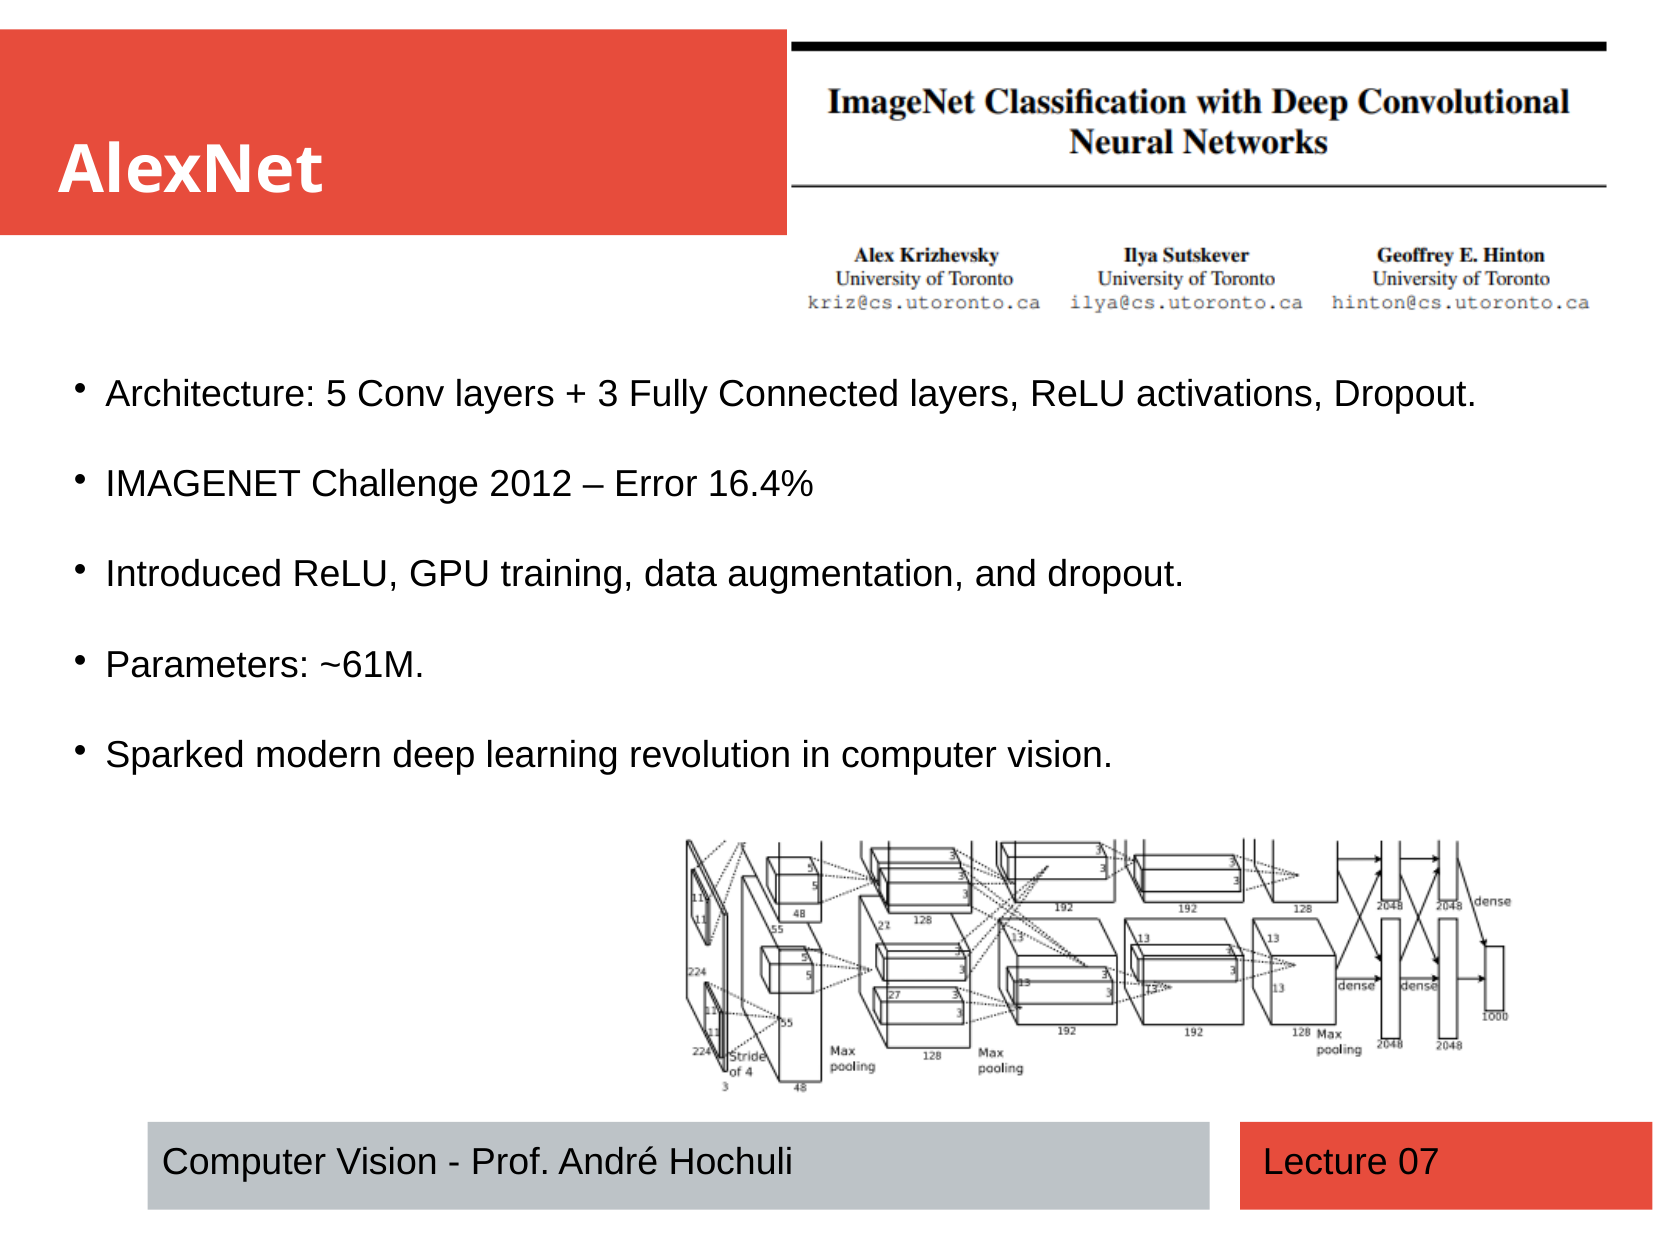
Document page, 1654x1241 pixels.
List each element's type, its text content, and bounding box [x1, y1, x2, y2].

text_box AlexNet [58, 58, 787, 206]
text_box [58, 299, 1564, 1067]
picture [680, 804, 1517, 1107]
text_box Architecture: 5 Conv layers + 3 Fully Connected layers, ReLU activations, Dropout. IMAGENET Challenge 2012 – Error 16.4% Introduced ReLU, GPU training, data augmentation, and dropout. Parameters: ~61M. Sparked modern deep learning revolution in computer vision. [59, 268, 1613, 675]
text_box Computer Vision - Prof. André Hochuli [147, 1129, 1204, 1189]
picture [787, 25, 1613, 324]
text_box Lecture 07 [1248, 1129, 1622, 1189]
